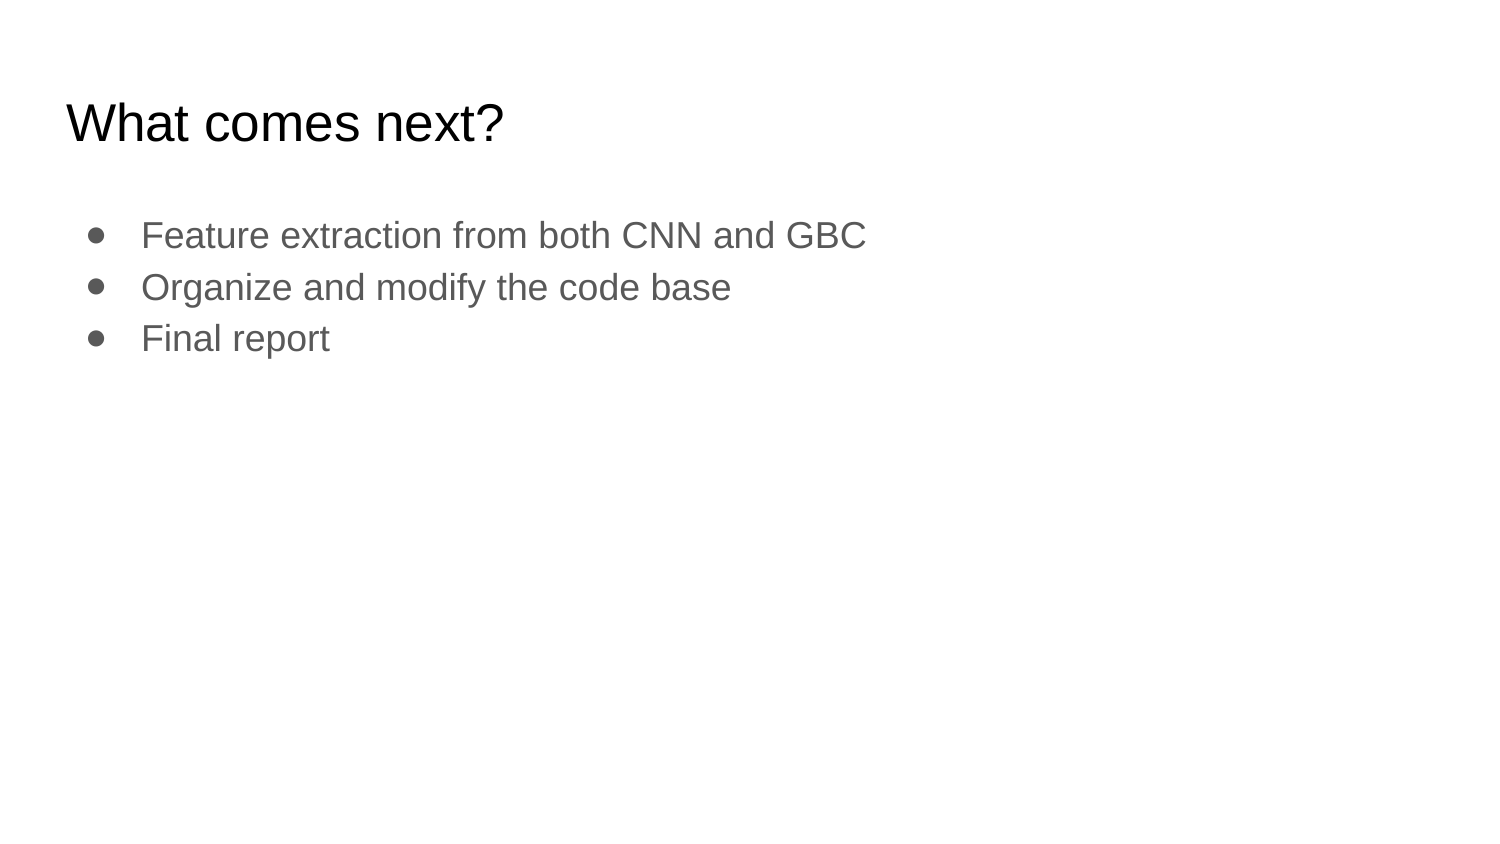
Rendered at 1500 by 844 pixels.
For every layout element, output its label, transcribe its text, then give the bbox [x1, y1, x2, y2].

list Feature extraction from both CNN and GBC Organize and modify the code base Final report [51, 189, 1449, 750]
title What comes next? [51, 72, 1449, 167]
